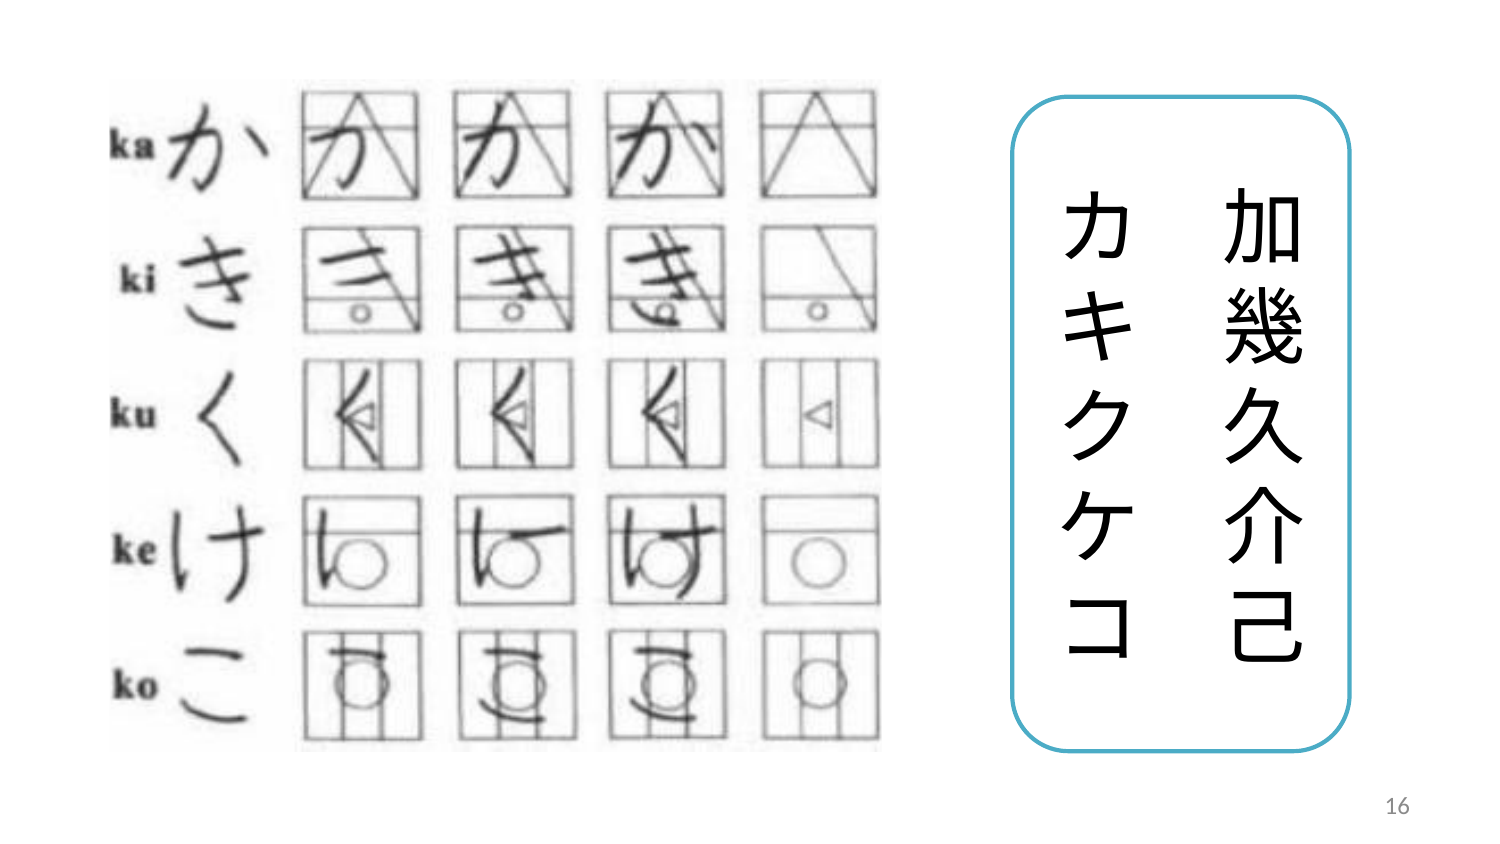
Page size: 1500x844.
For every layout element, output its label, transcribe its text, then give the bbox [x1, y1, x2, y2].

text_box カ 加 キ 幾 ク 久 ケ 介 コ 己 [1010, 94, 1352, 754]
slide_number 16 [1074, 782, 1425, 827]
picture [109, 79, 883, 752]
